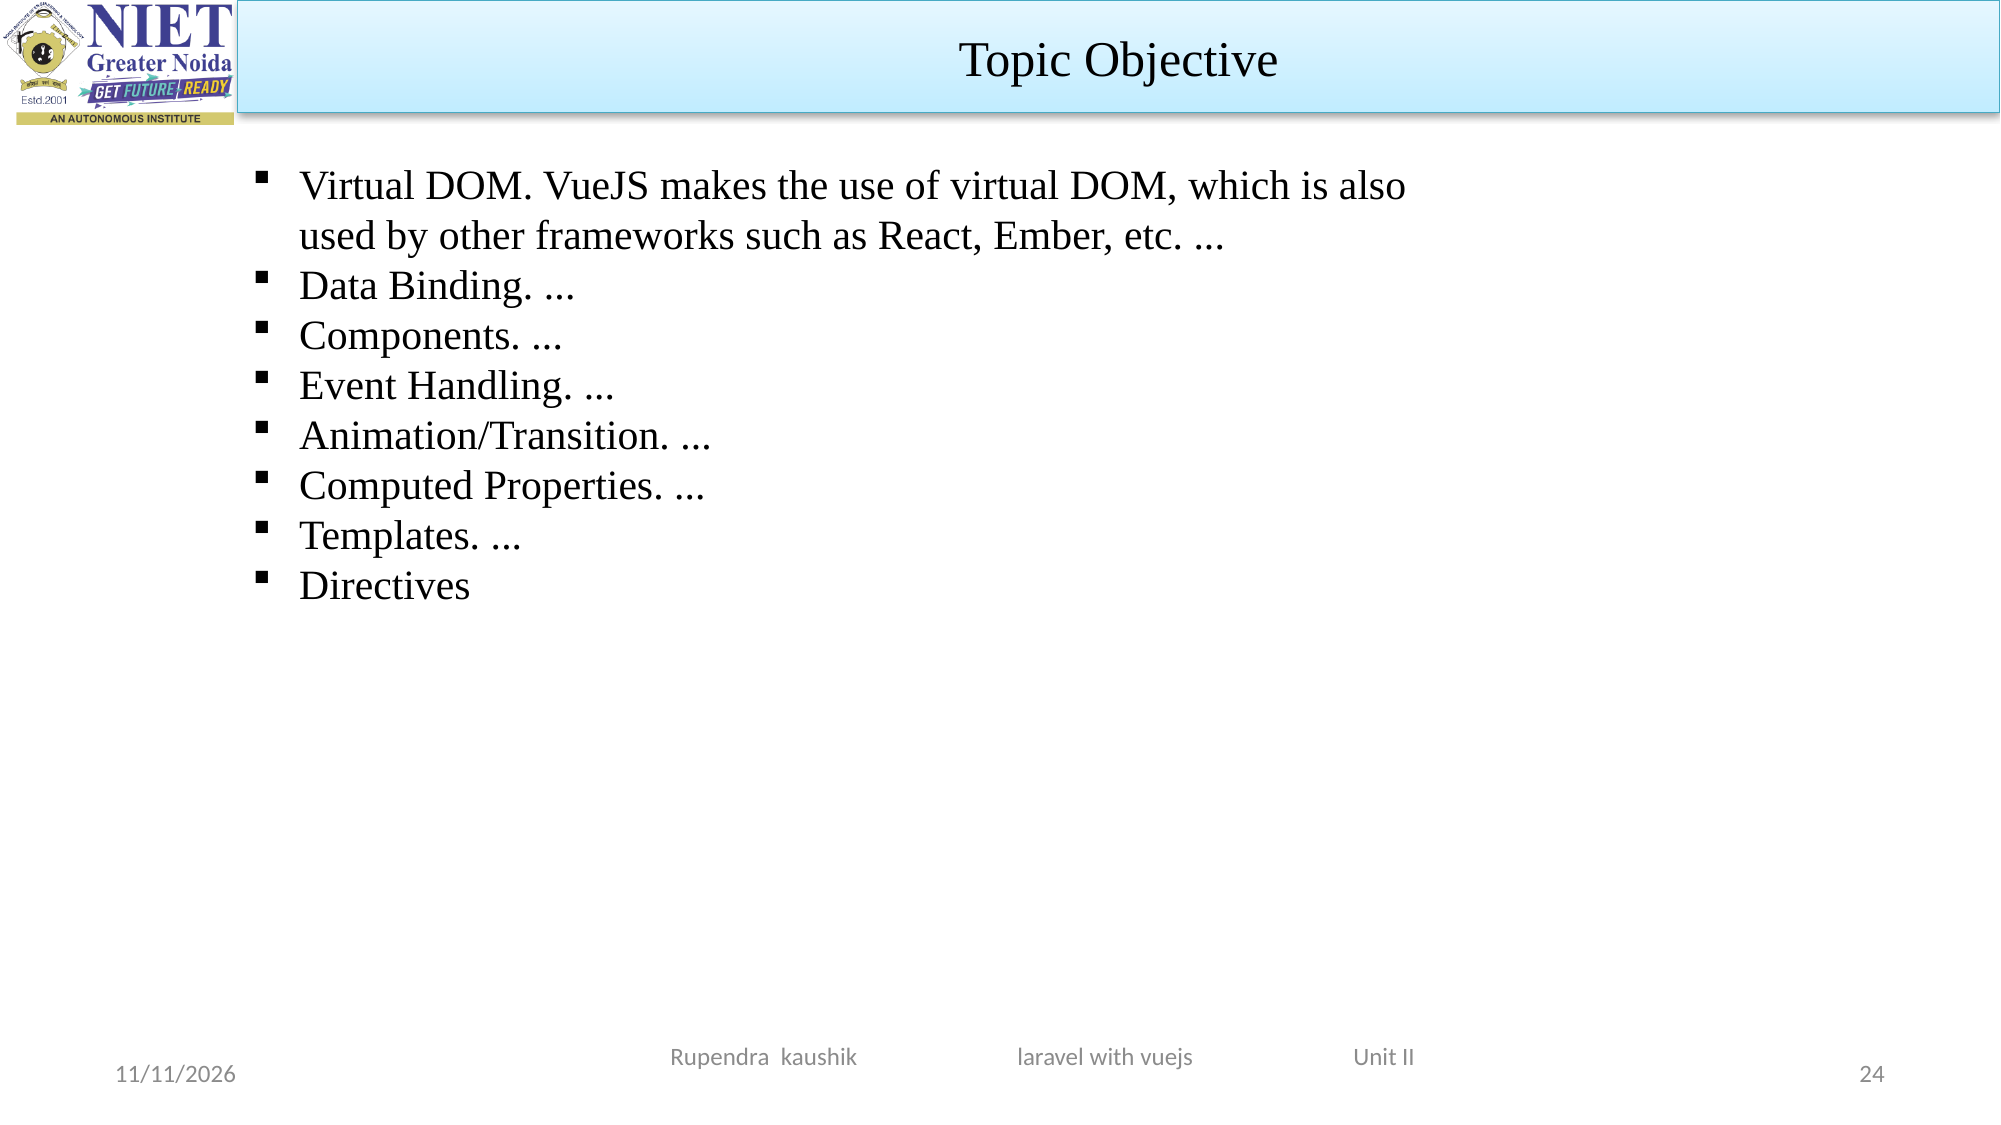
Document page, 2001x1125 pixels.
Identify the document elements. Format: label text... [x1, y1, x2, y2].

picture [3, 2, 234, 125]
text_box Topic Objective [237, 0, 2000, 113]
slide_number 24 [1433, 1042, 1900, 1103]
footer Rupendra kaushik laravel with vuejs Unit II [562, 1025, 1525, 1085]
text_box Virtual DOM. VueJS makes the use of virtual DOM, which is also used by other frameworks such as React, Ember, etc. ... Data Binding. ... Components. ... Event Handling. ... Animation/Transition. ... Computed Properties. ... Templates. ... Directives [237, 149, 1500, 615]
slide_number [99, 1042, 567, 1103]
